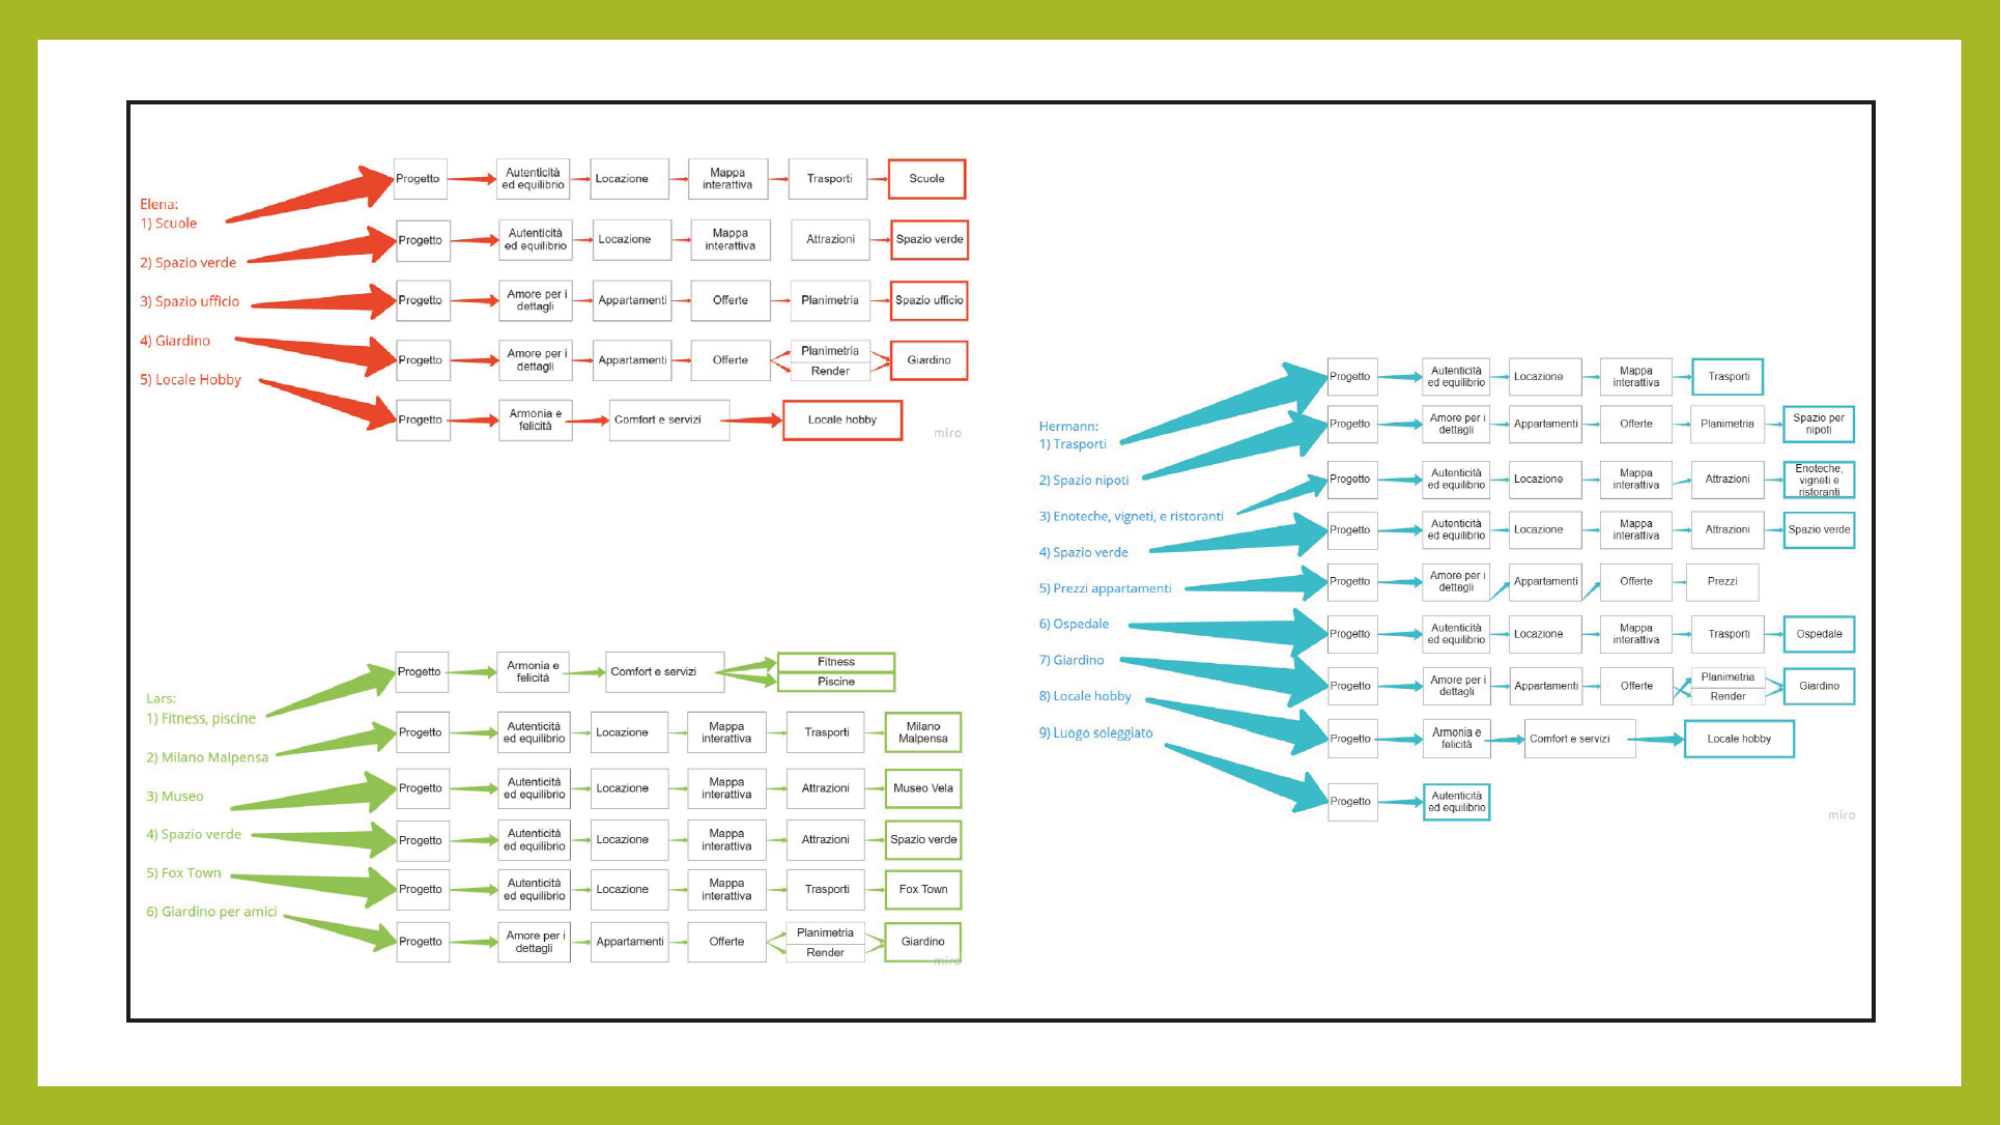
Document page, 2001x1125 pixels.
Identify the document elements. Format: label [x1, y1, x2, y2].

list [115, 92, 1884, 1034]
text_box [36, 38, 1963, 1088]
